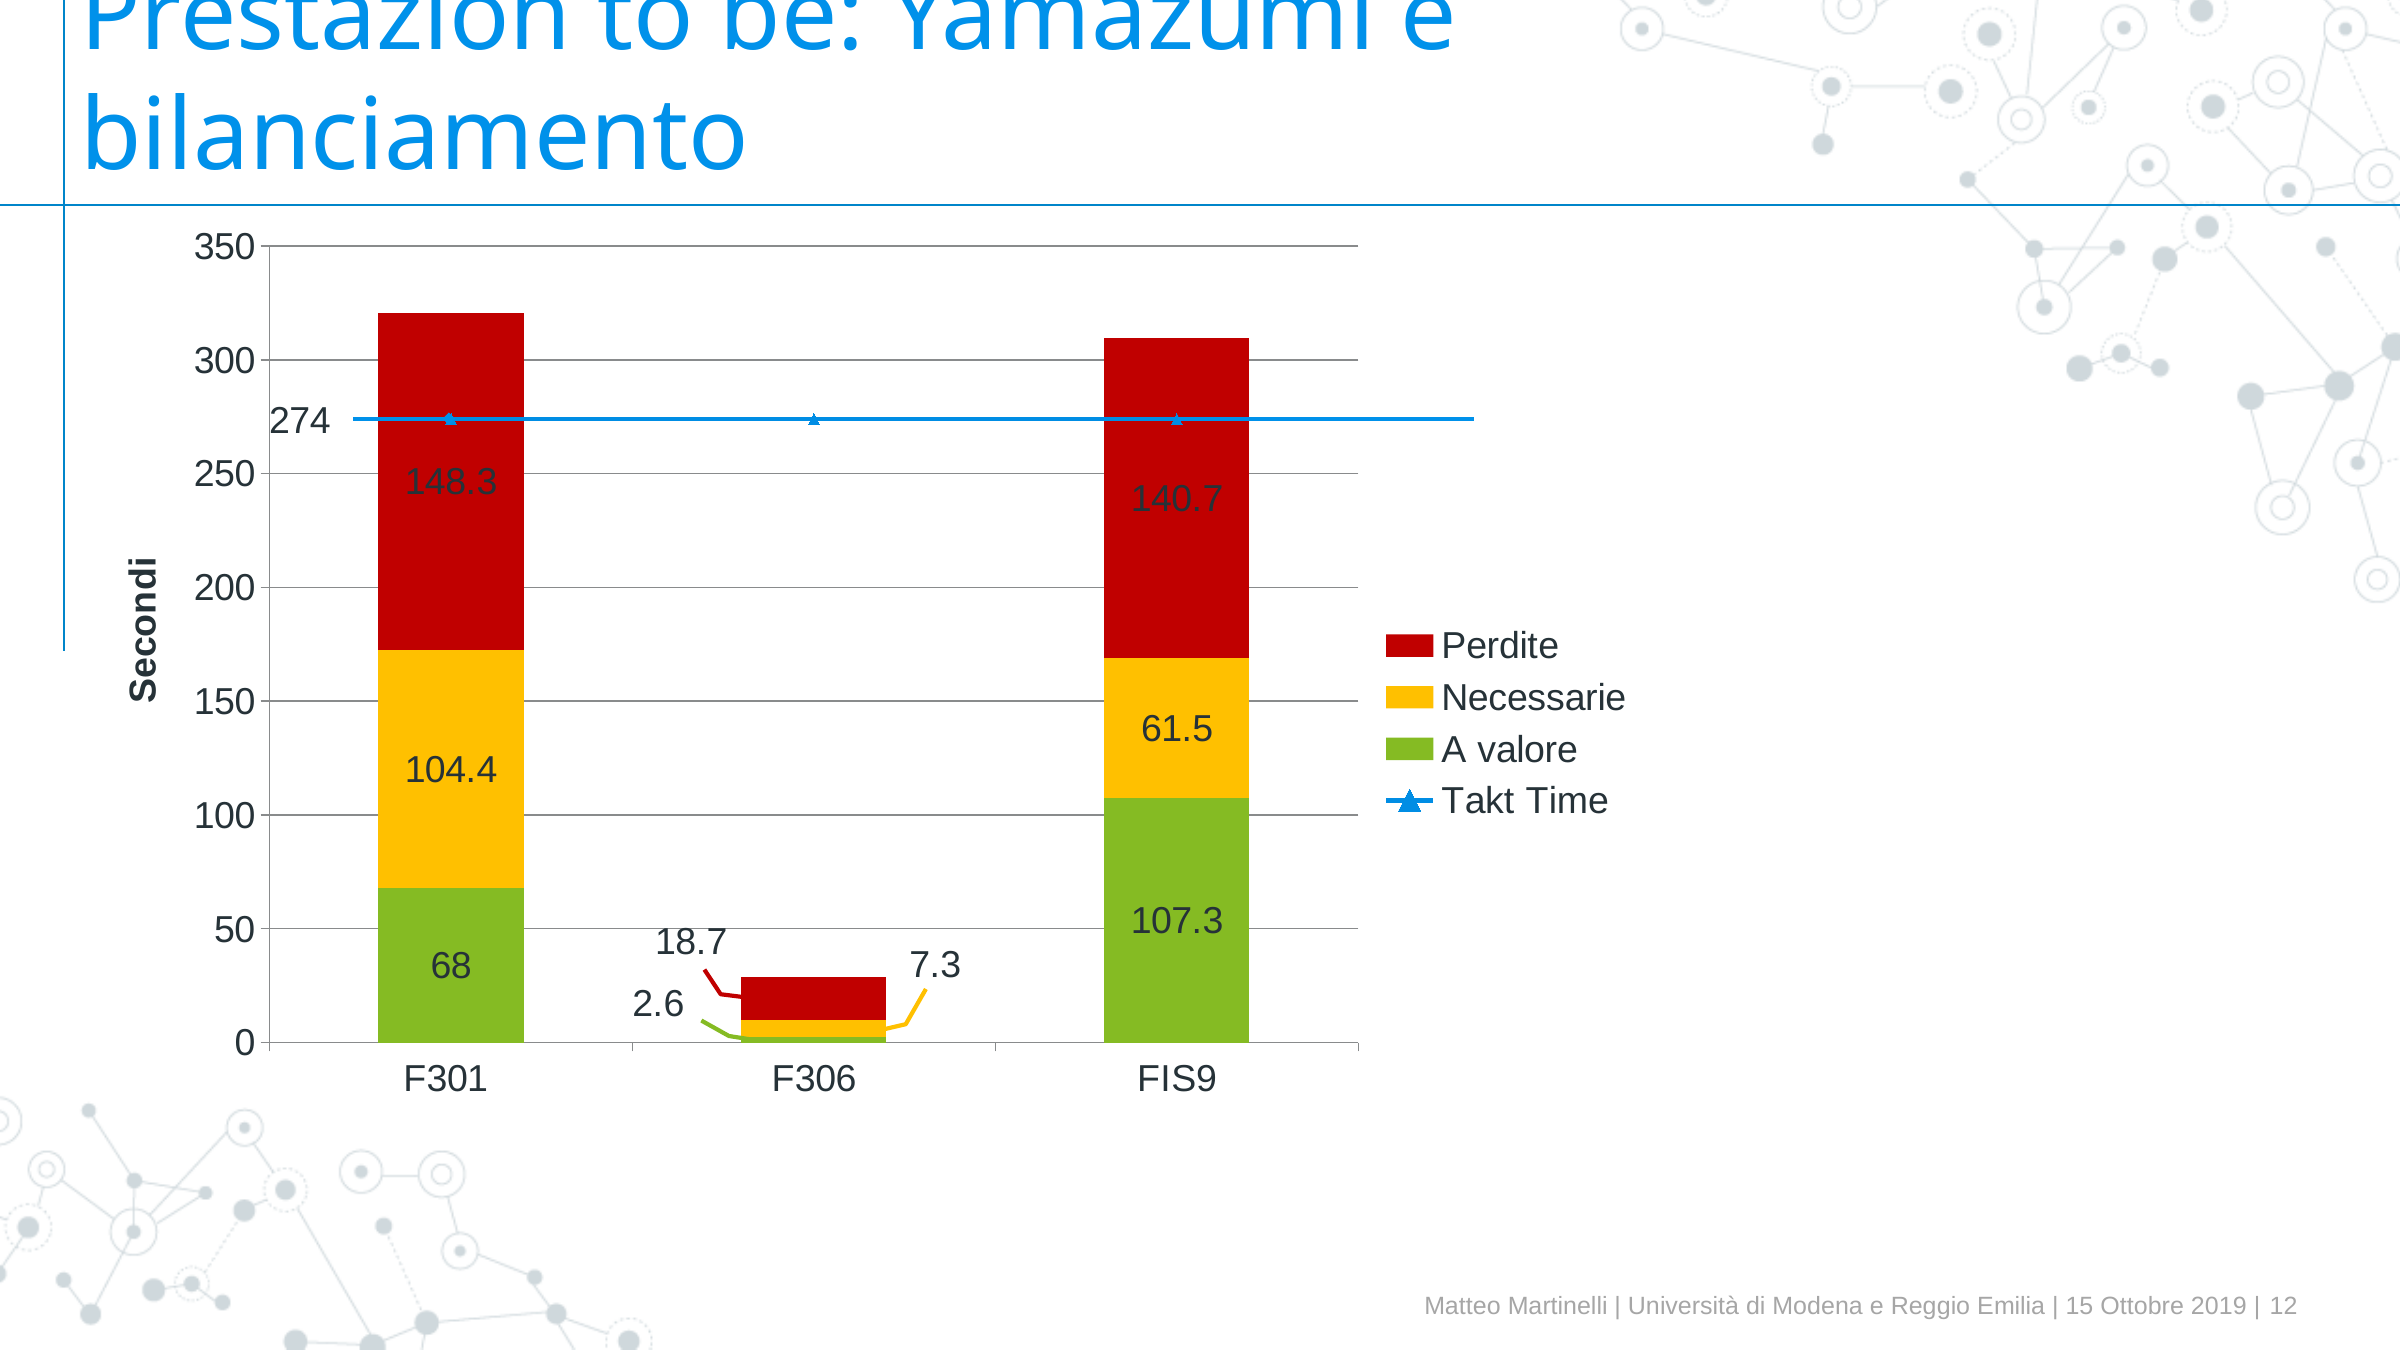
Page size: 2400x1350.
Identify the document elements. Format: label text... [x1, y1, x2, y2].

picture [0, 207, 2400, 1350]
picture [0, 0, 62, 203]
picture [66, 0, 2400, 203]
title Prestazion to be: Yamazumi e bilanciamento [65, 20, 2053, 204]
chart [12, 213, 1670, 1179]
